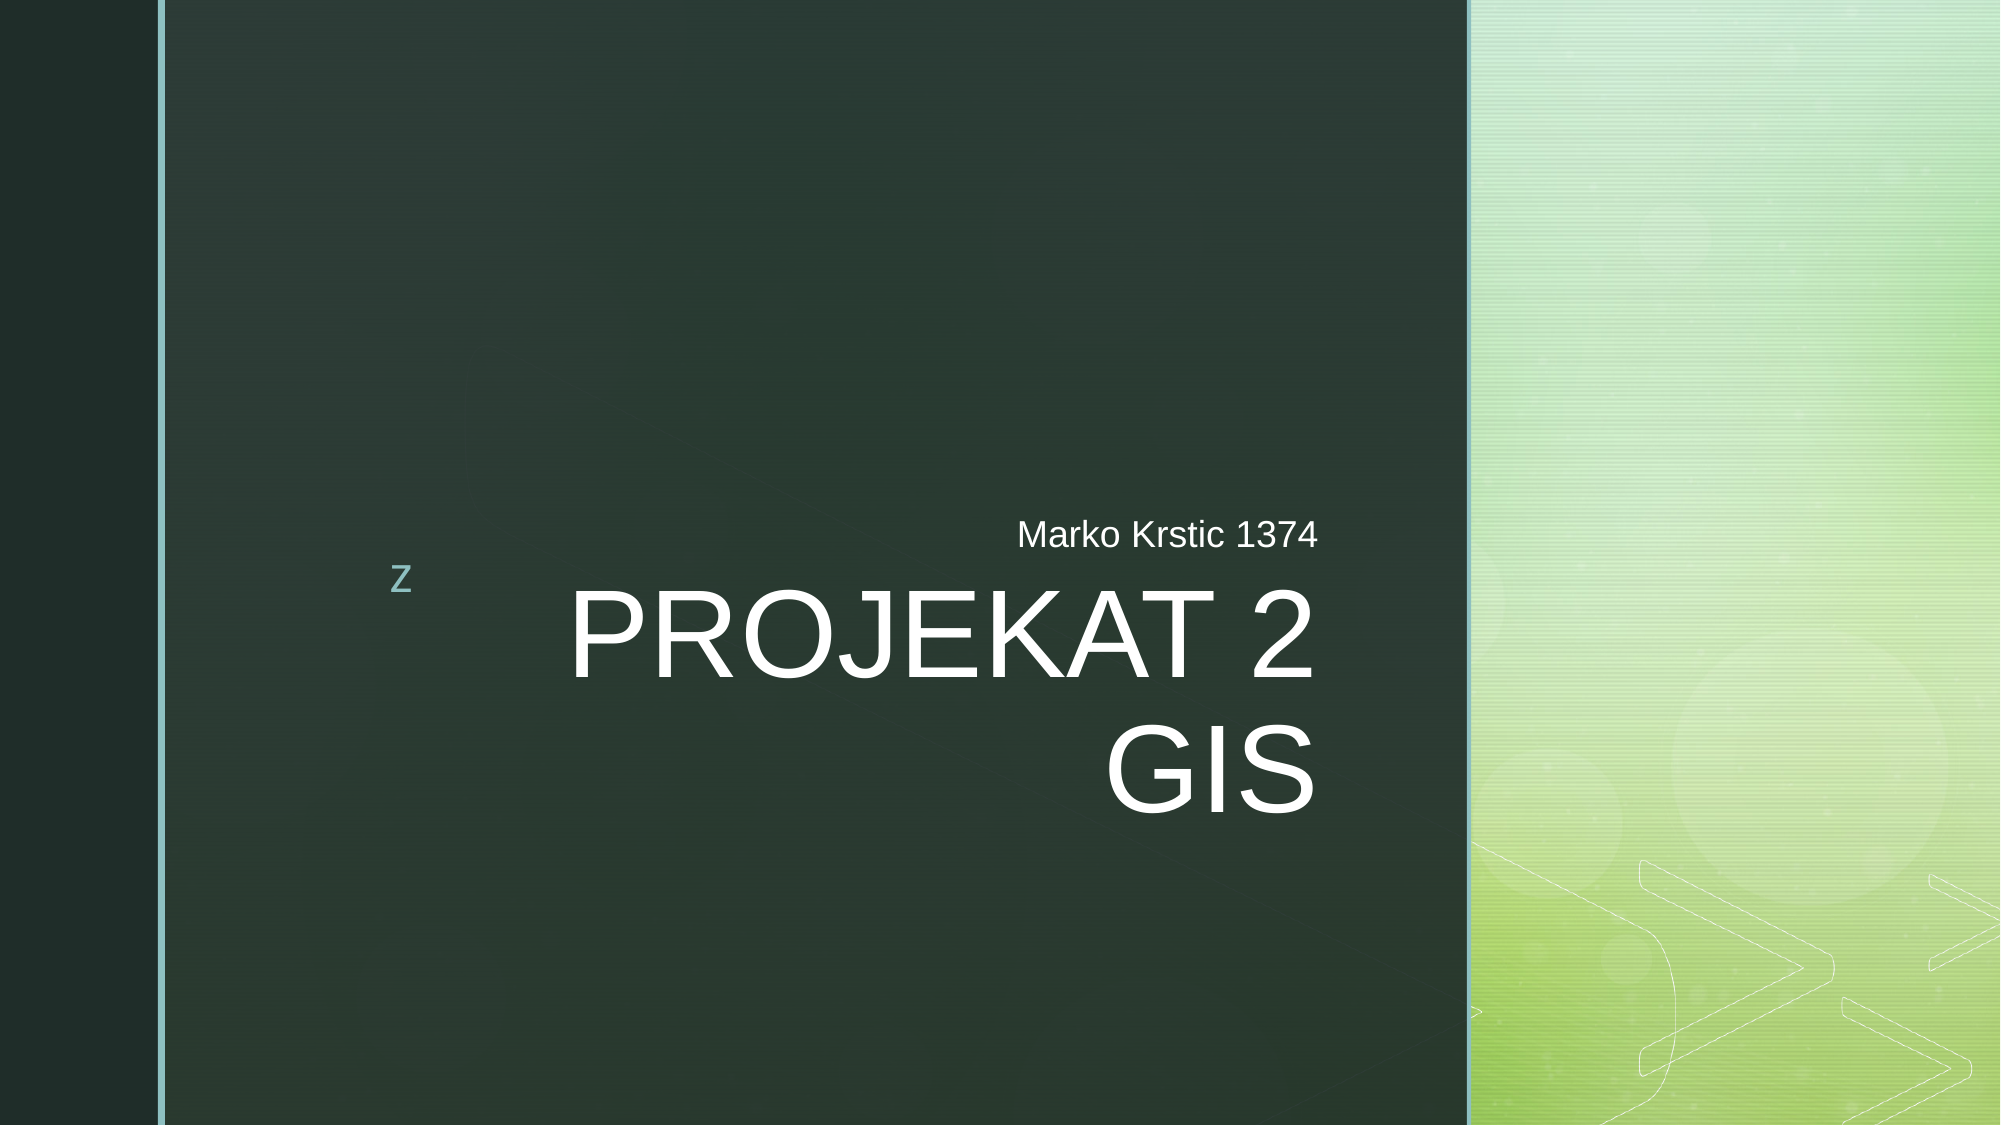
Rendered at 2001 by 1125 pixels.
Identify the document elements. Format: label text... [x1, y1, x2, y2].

title PROJEKAT 2 GIS [428, 562, 1334, 935]
picture [1472, 0, 2001, 1125]
subtitle Marko Krstic 1374 [454, 372, 1334, 563]
